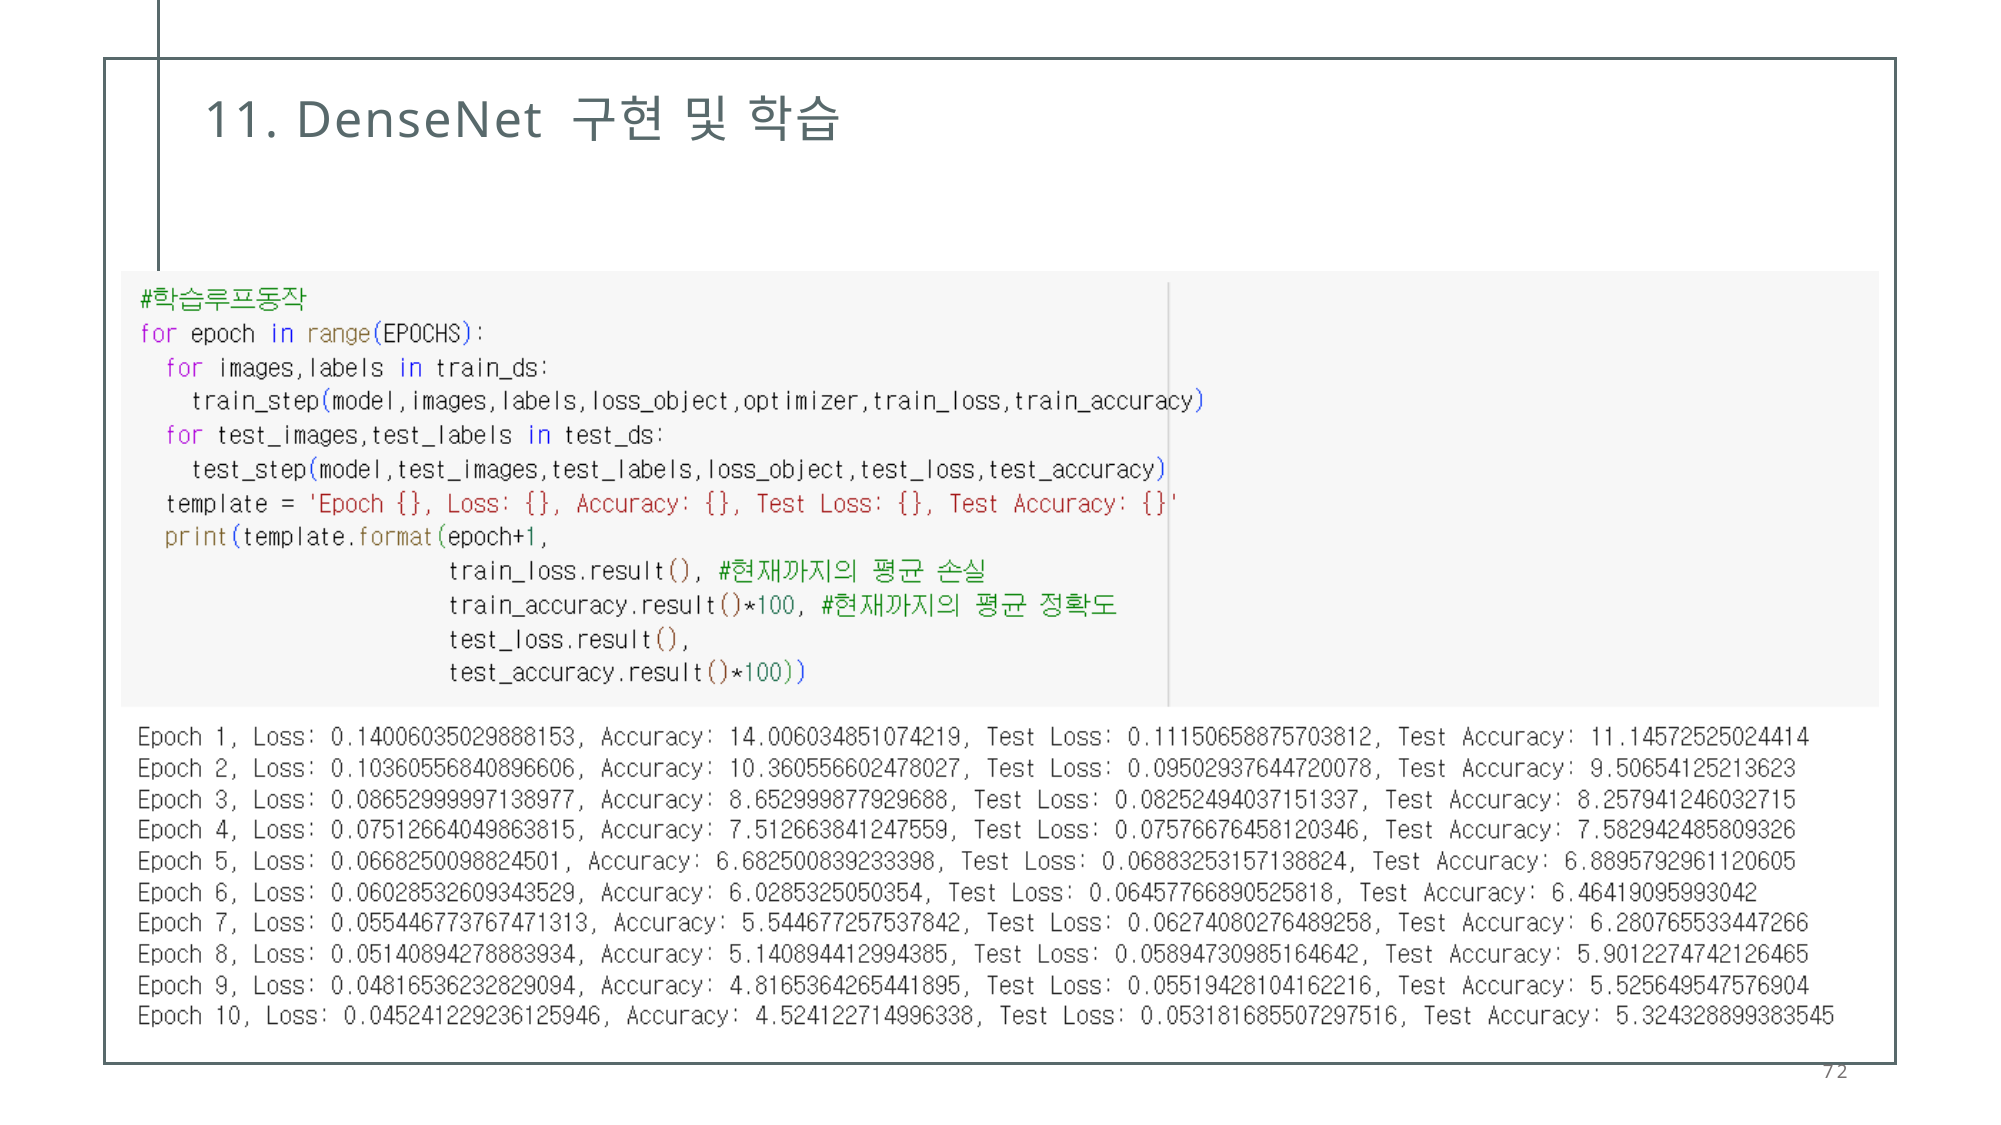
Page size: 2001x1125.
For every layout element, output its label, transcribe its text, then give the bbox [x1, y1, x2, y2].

picture [121, 271, 1879, 1043]
text_box [104, 57, 1412, 1065]
slide_number 72 [1412, 1043, 1863, 1103]
title 11. DenseNet 구현 및 학습 [189, 63, 1198, 178]
text_box [160, 57, 1896, 1065]
